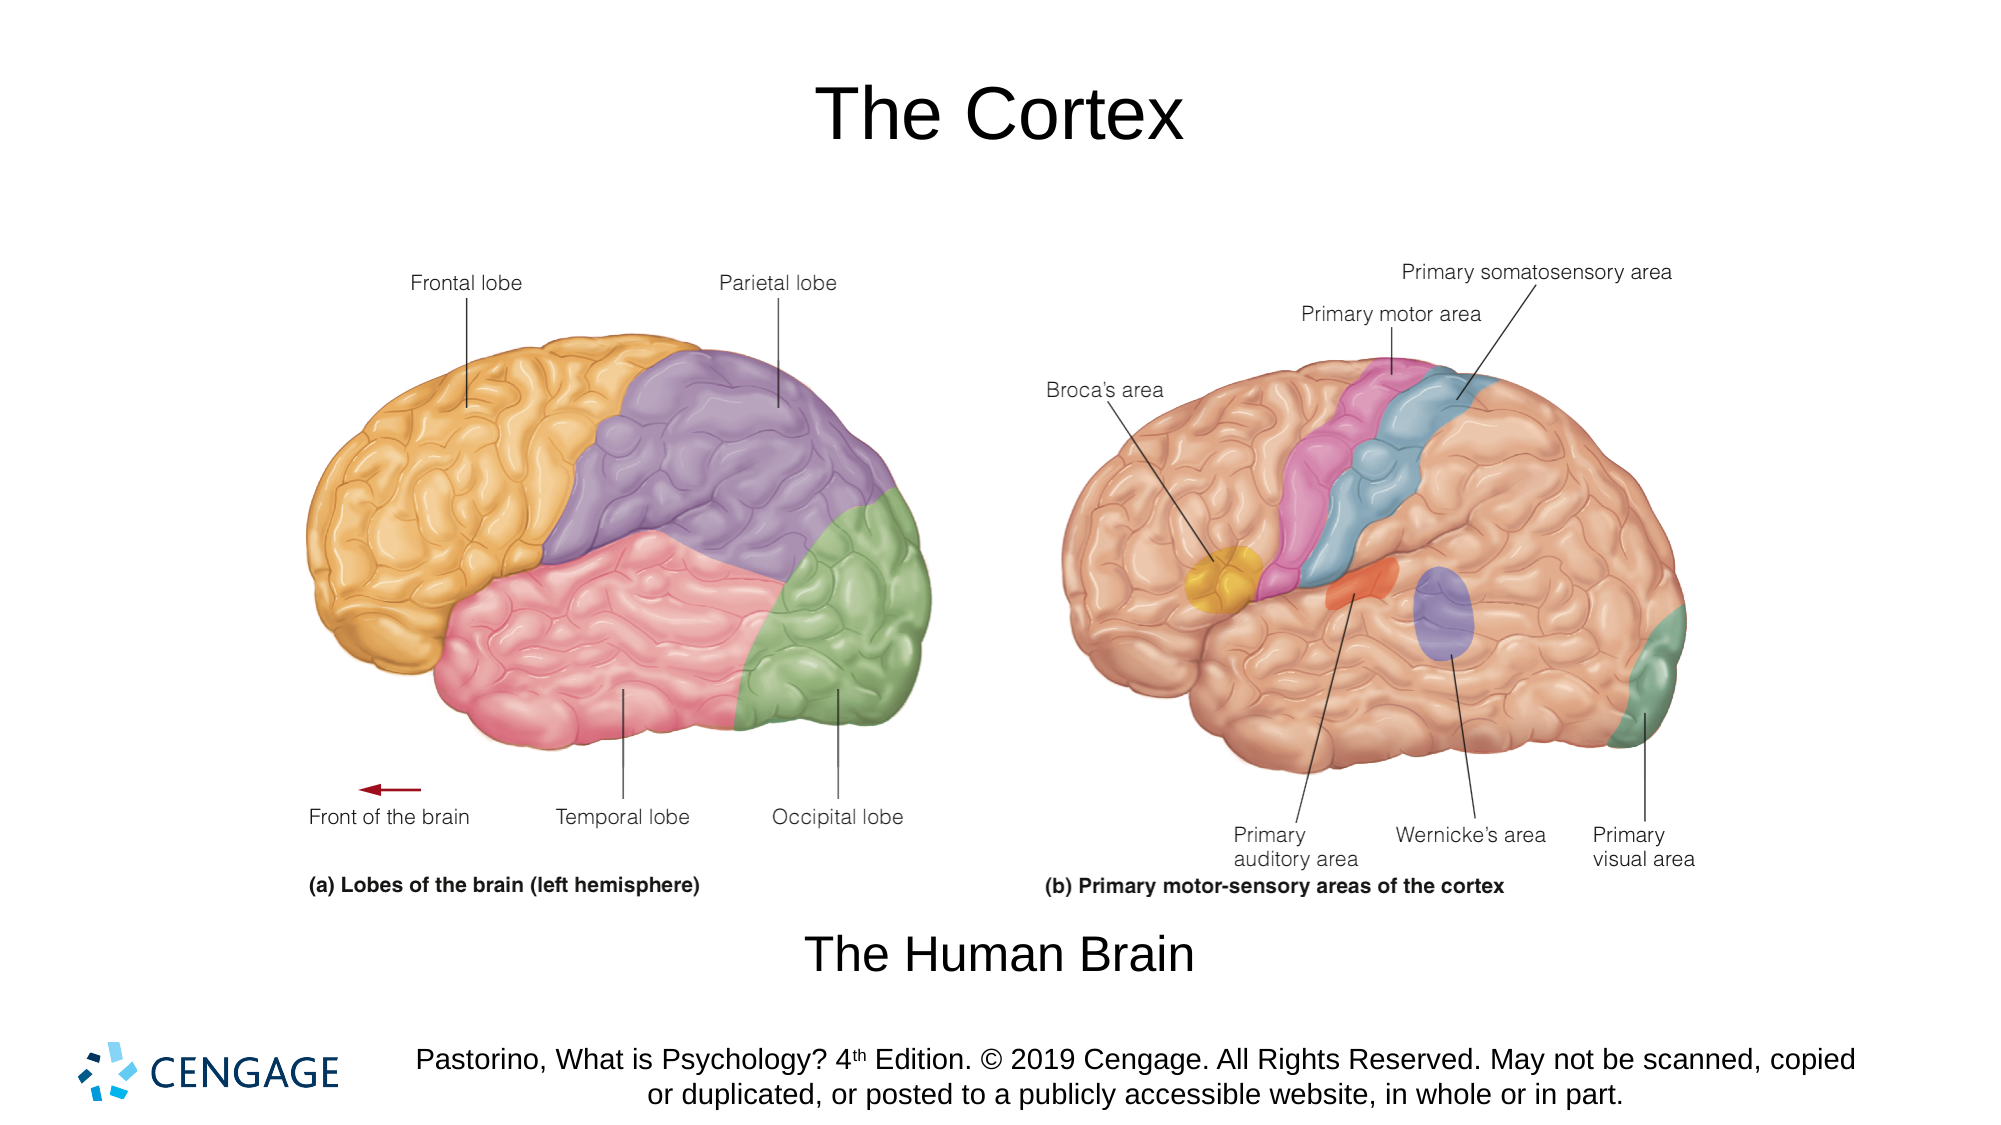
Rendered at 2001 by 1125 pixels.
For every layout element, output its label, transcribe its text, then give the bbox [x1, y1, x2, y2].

list The Human Brain [116, 927, 1884, 995]
title The Cortex [137, 59, 1863, 171]
picture [78, 1042, 338, 1101]
picture [296, 257, 1701, 898]
